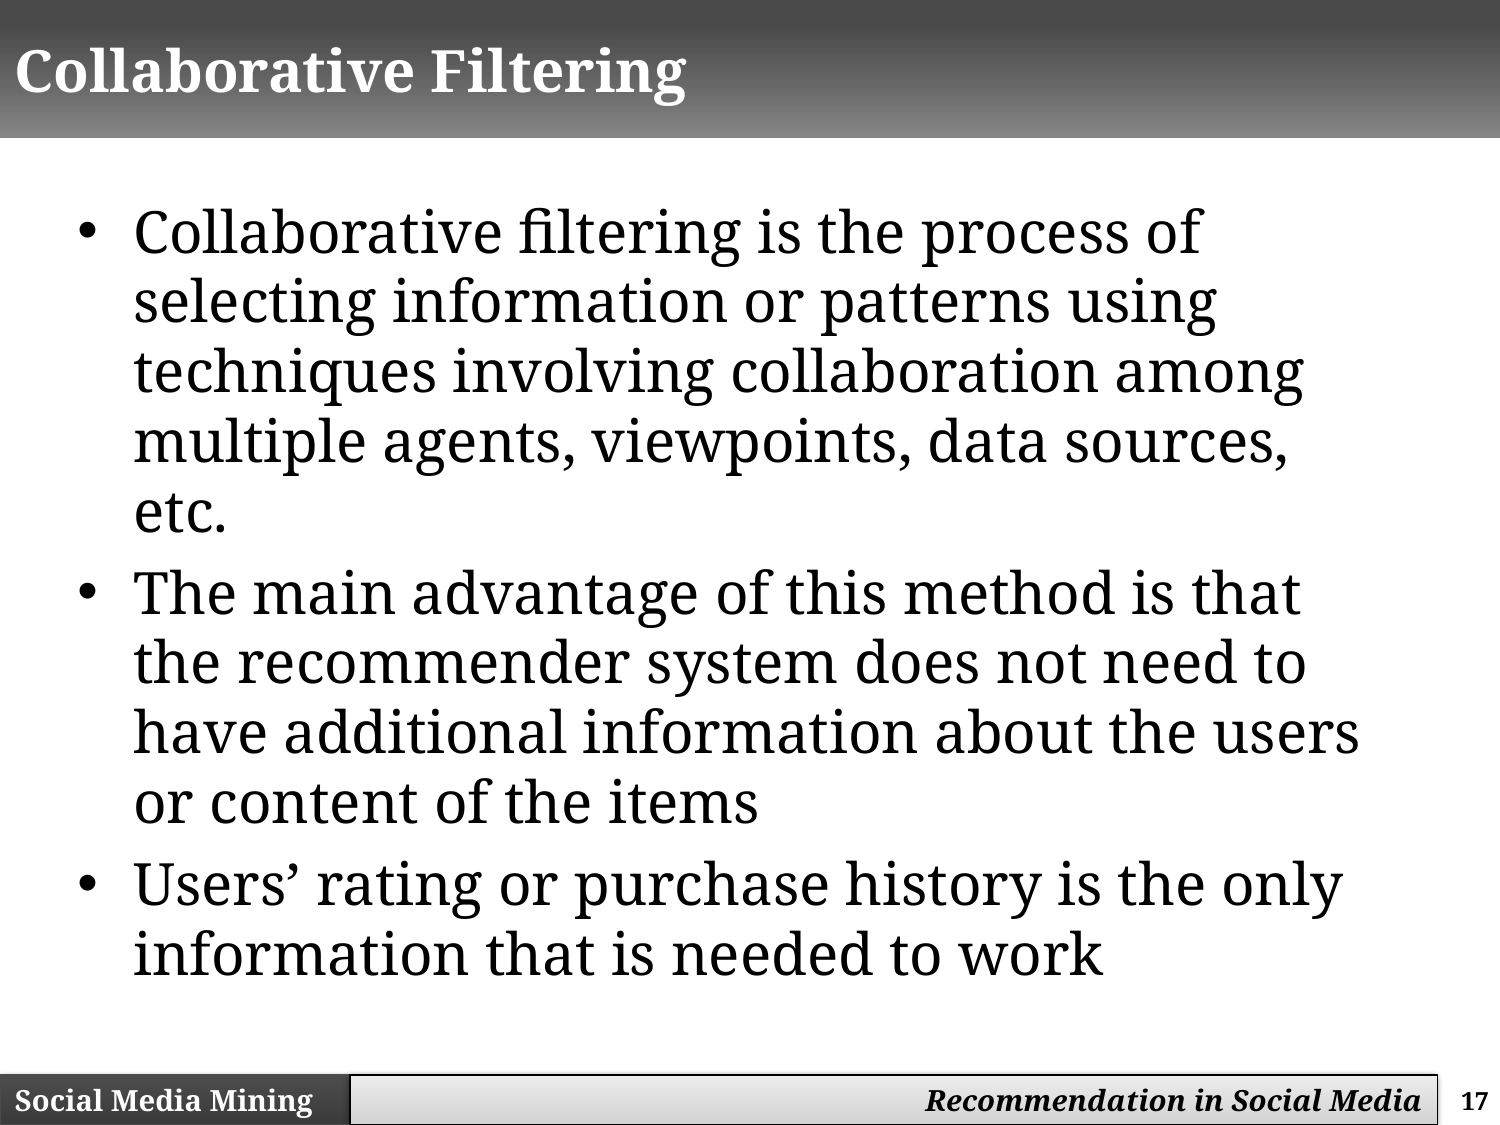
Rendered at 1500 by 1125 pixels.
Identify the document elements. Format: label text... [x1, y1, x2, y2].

list Collaborative filtering is the process of selecting information or patterns using techniques involving collaboration among multiple agents, viewpoints, data sources, etc. The main advantage of this method is that the recommender system does not need to have additional information about the users or content of the items Users’ rating or purchase history is the only information that is needed to work [62, 187, 1413, 1060]
title Collaborative Filtering [0, 0, 1500, 138]
